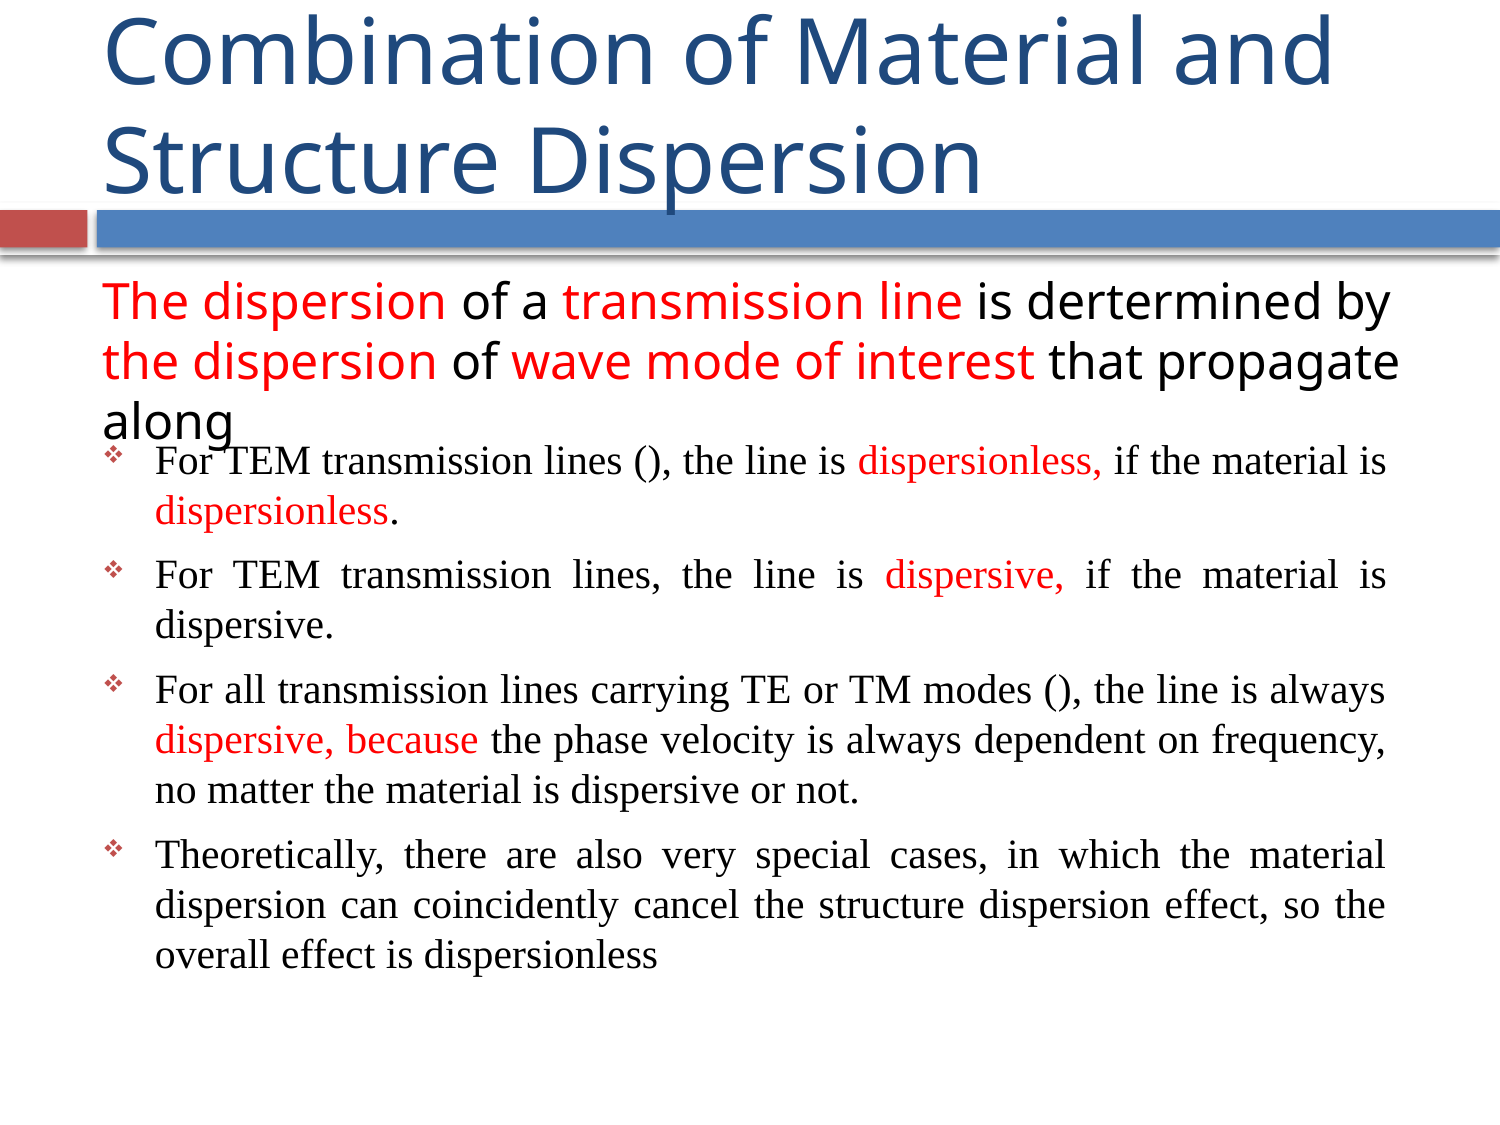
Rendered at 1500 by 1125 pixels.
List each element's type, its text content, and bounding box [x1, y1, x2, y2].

title Combination of Material and Structure Dispersion [87, 4, 1402, 200]
text_box The dispersion of a transmission line is dertermined by the dispersion of wave mode of interest that propagate along [87, 262, 1500, 458]
